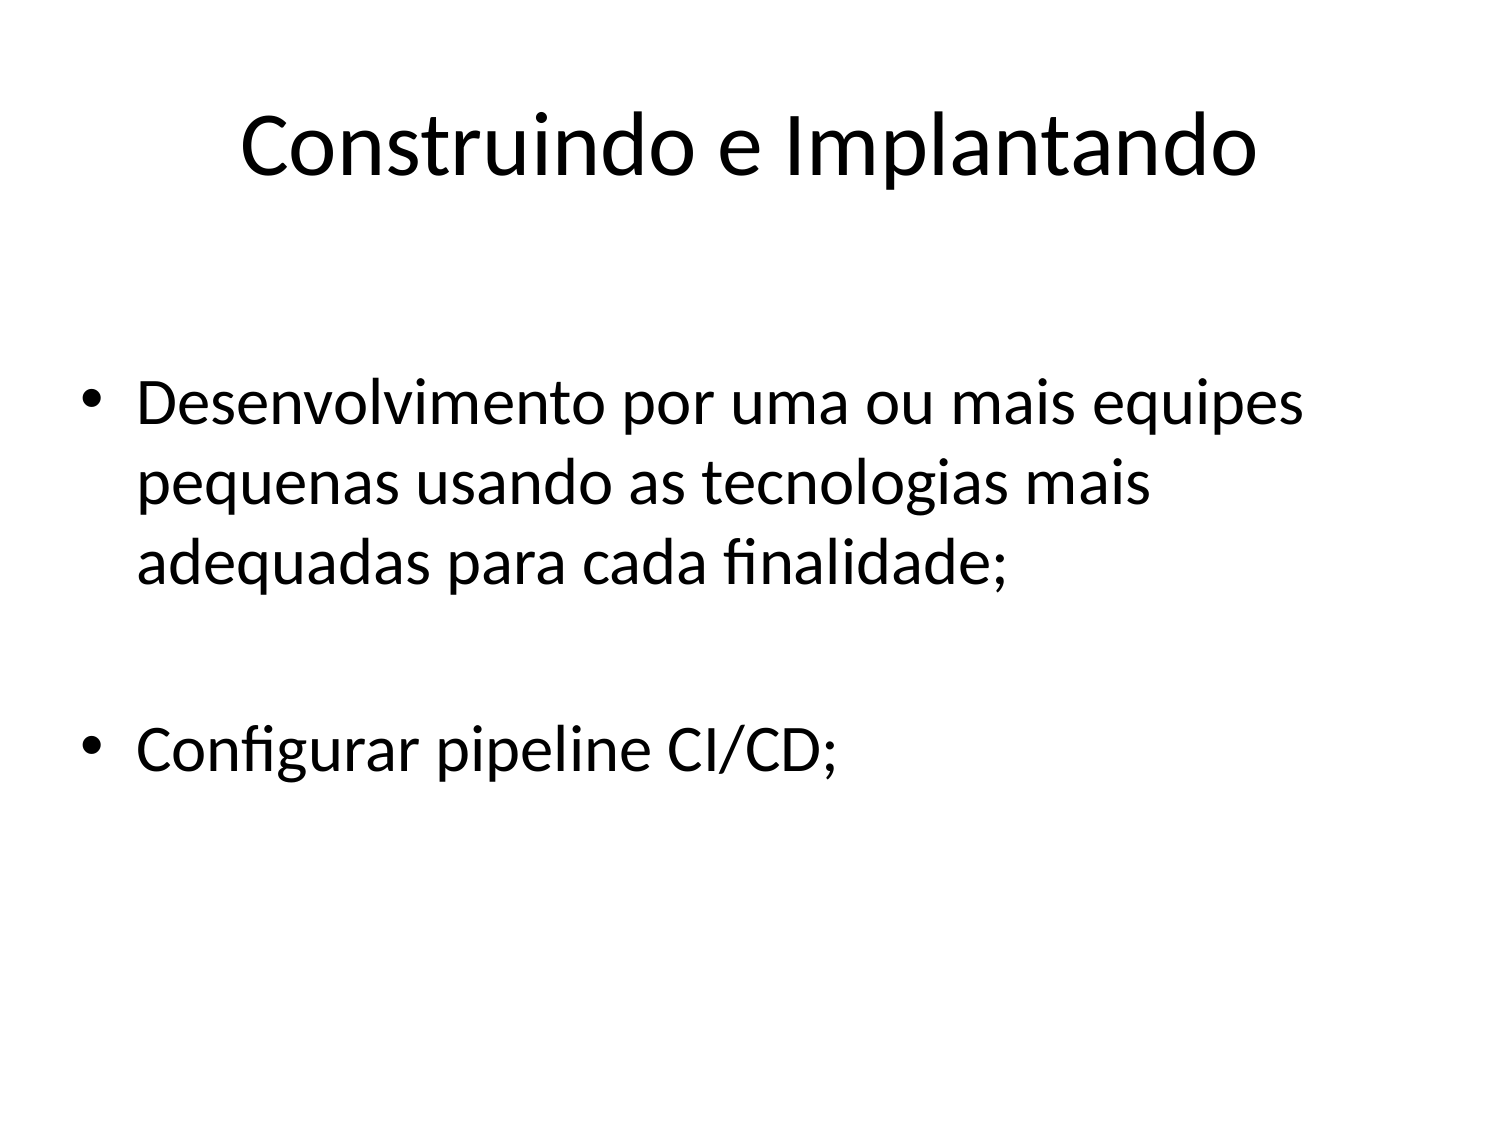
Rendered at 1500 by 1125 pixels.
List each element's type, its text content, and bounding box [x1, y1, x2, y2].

list Desenvolvimento por uma ou mais equipes pequenas usando as tecnologias mais adequadas para cada finalidade; Configurar pipeline CI/CD; [64, 349, 1415, 1093]
title Construindo e Implantando [75, 45, 1425, 233]
